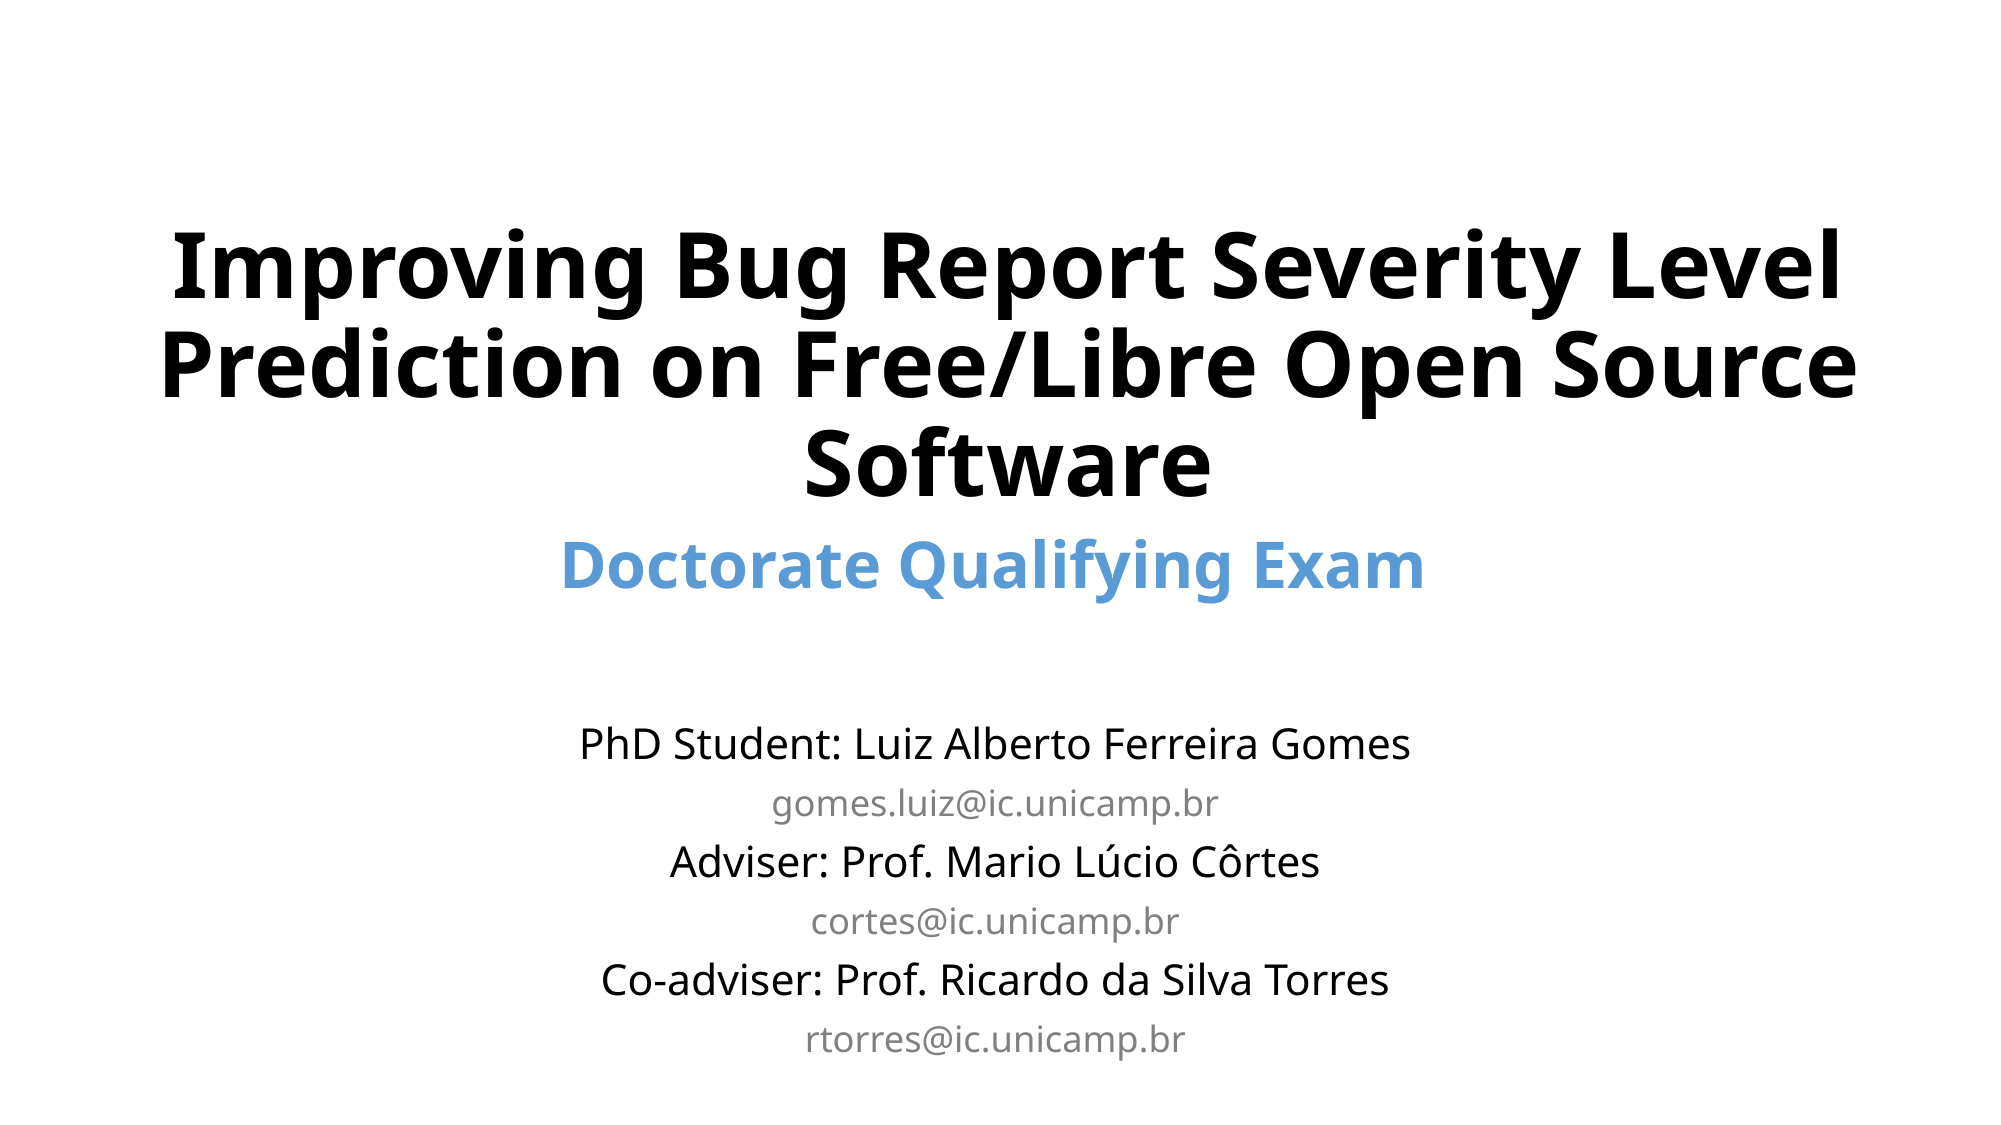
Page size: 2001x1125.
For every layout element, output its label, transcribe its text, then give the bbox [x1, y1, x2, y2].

subtitle PhD Student: Luiz Alberto Ferreira Gomes gomes.luiz@ic.unicamp.br Adviser: Prof. Mario Lúcio Côrtes cortes@ic.unicamp.br Co-adviser: Prof. Ricardo da Silva Torres rtorres@ic.unicamp.br [158, 714, 1833, 1068]
title Improving Bug Report Severity Level Prediction on Free/Libre Open Source Software Doctorate Qualifying Exam [95, 120, 1923, 614]
